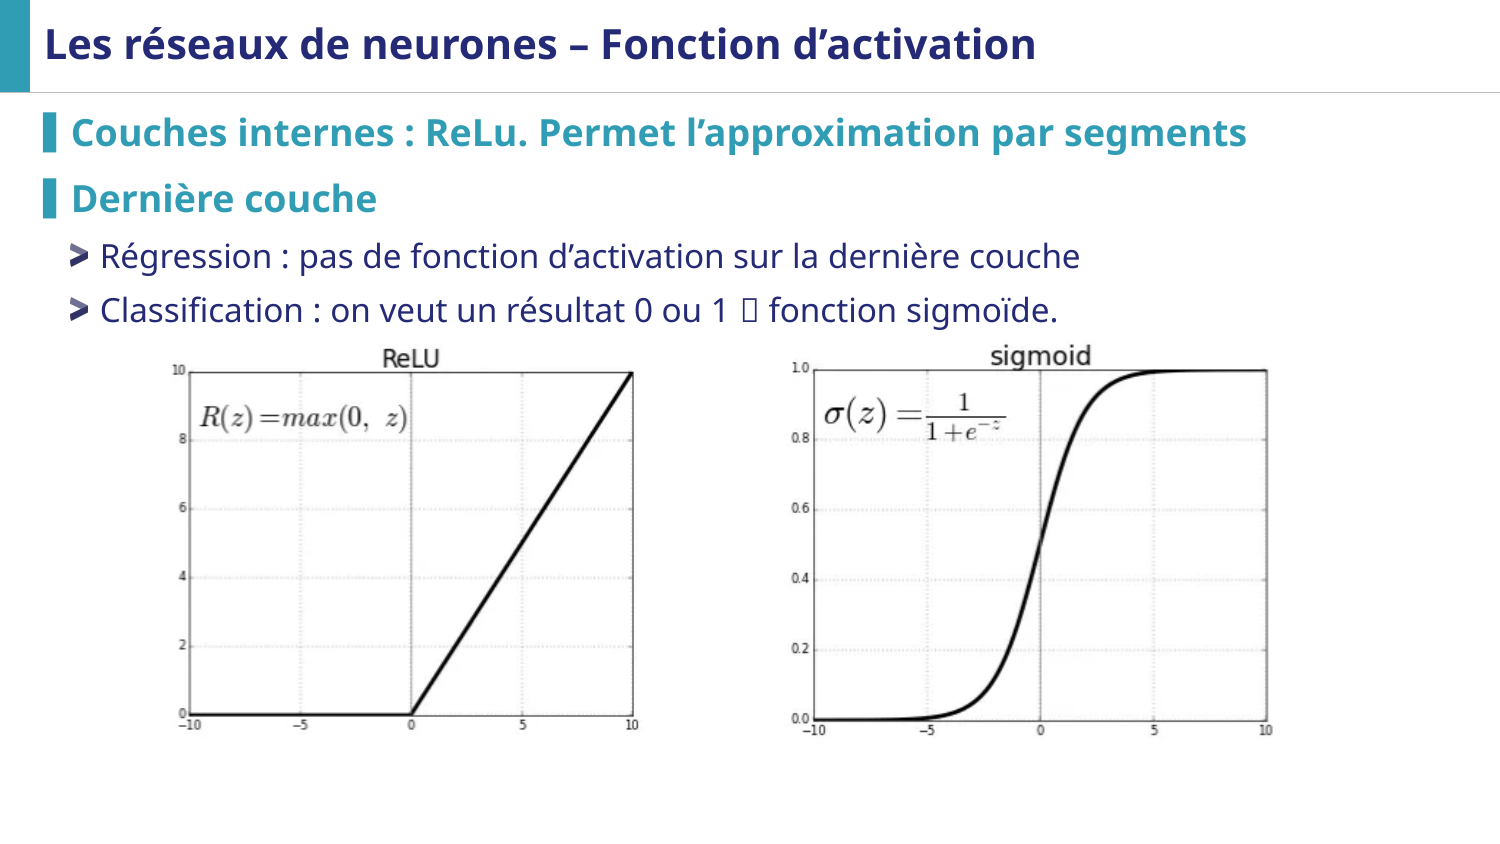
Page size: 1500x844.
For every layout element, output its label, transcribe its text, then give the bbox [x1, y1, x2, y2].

list Couches internes : ReLu. Permet l’approximation par segments Dernière couche Régression : pas de fonction d’activation sur la dernière couche Classification : on veut un résultat 0 ou 1  fonction sigmoïde. [43, 109, 1467, 792]
picture [167, 342, 654, 747]
picture [70, 297, 88, 321]
title Les réseaux de neurones – Fonction d’activation [43, 0, 1467, 93]
picture [777, 339, 1283, 747]
picture [70, 243, 88, 267]
